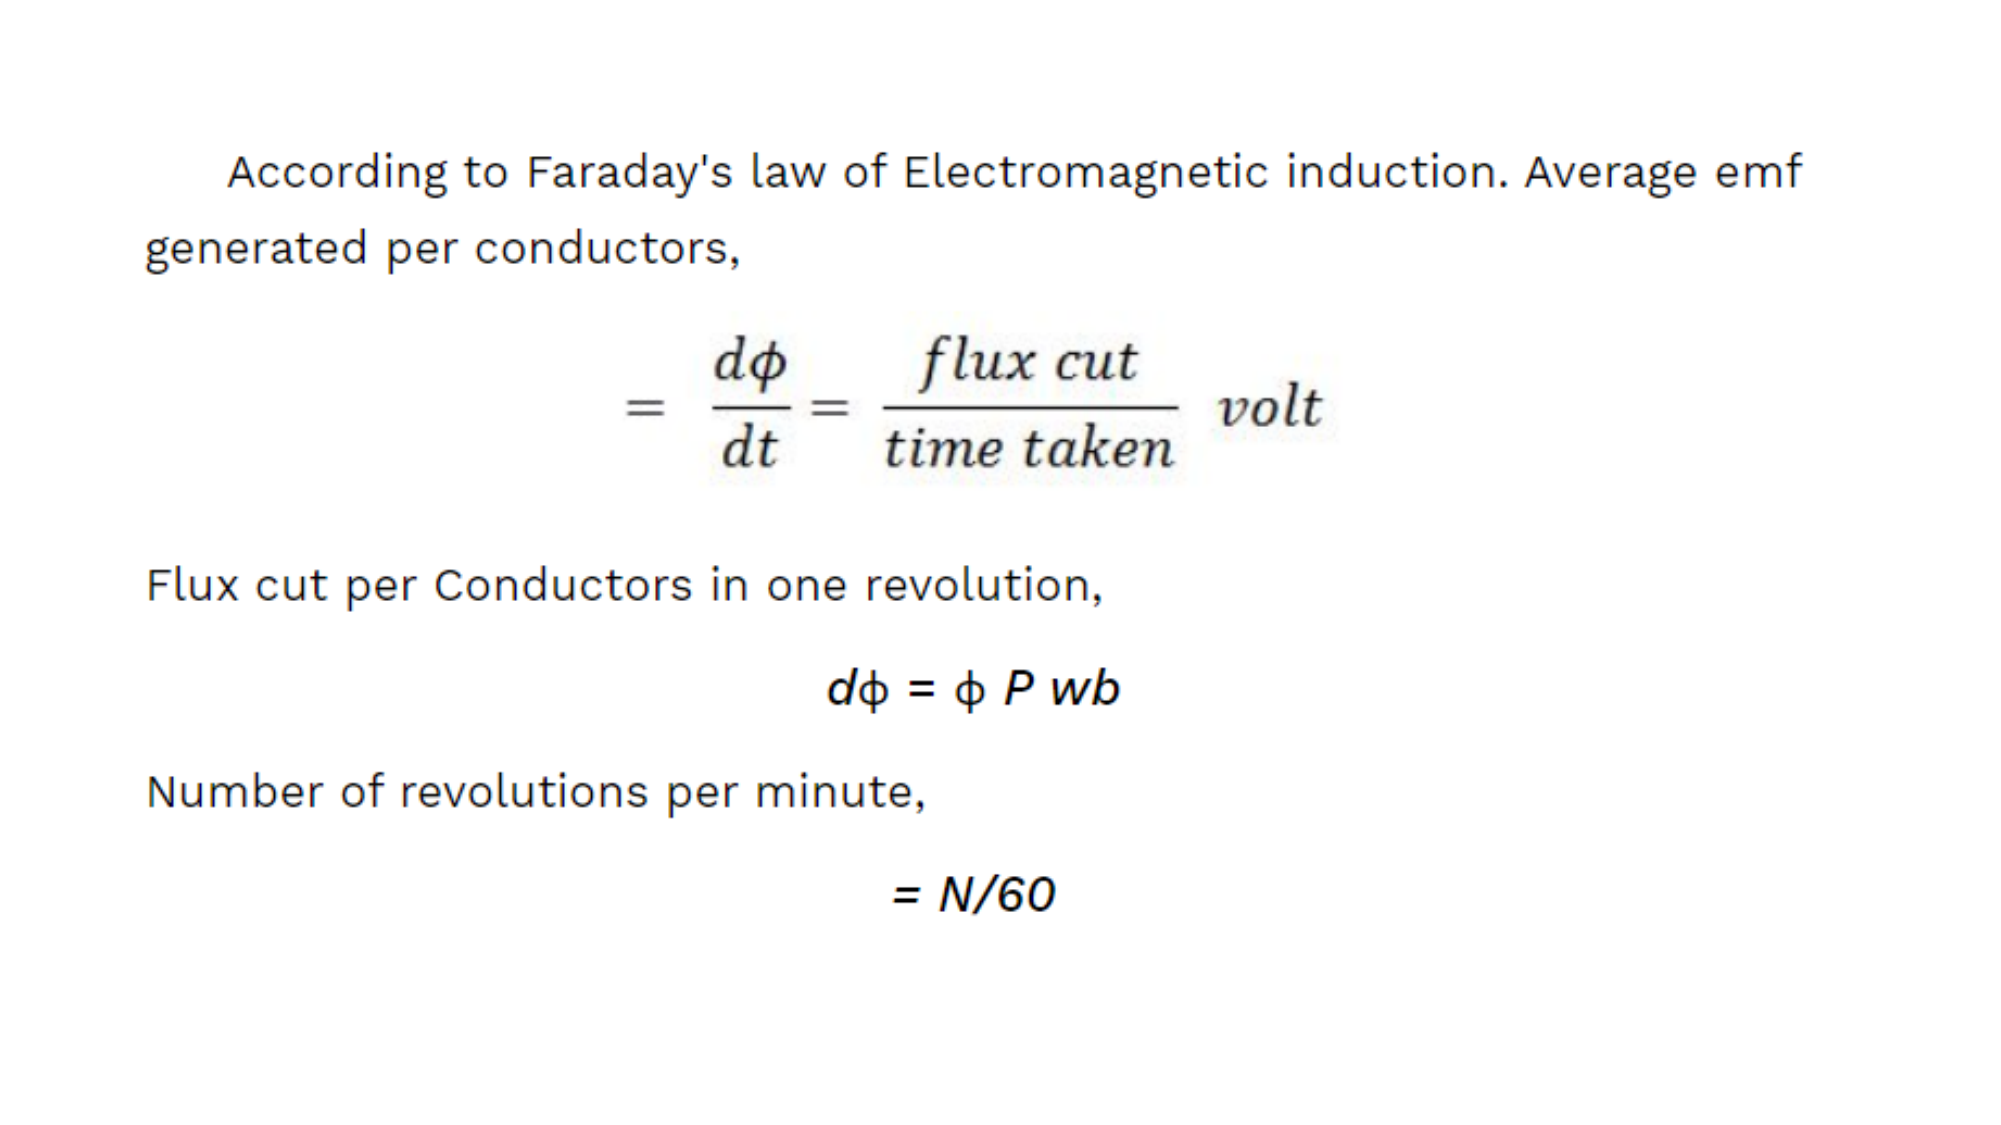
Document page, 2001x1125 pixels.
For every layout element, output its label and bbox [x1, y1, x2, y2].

picture [111, 116, 1814, 962]
